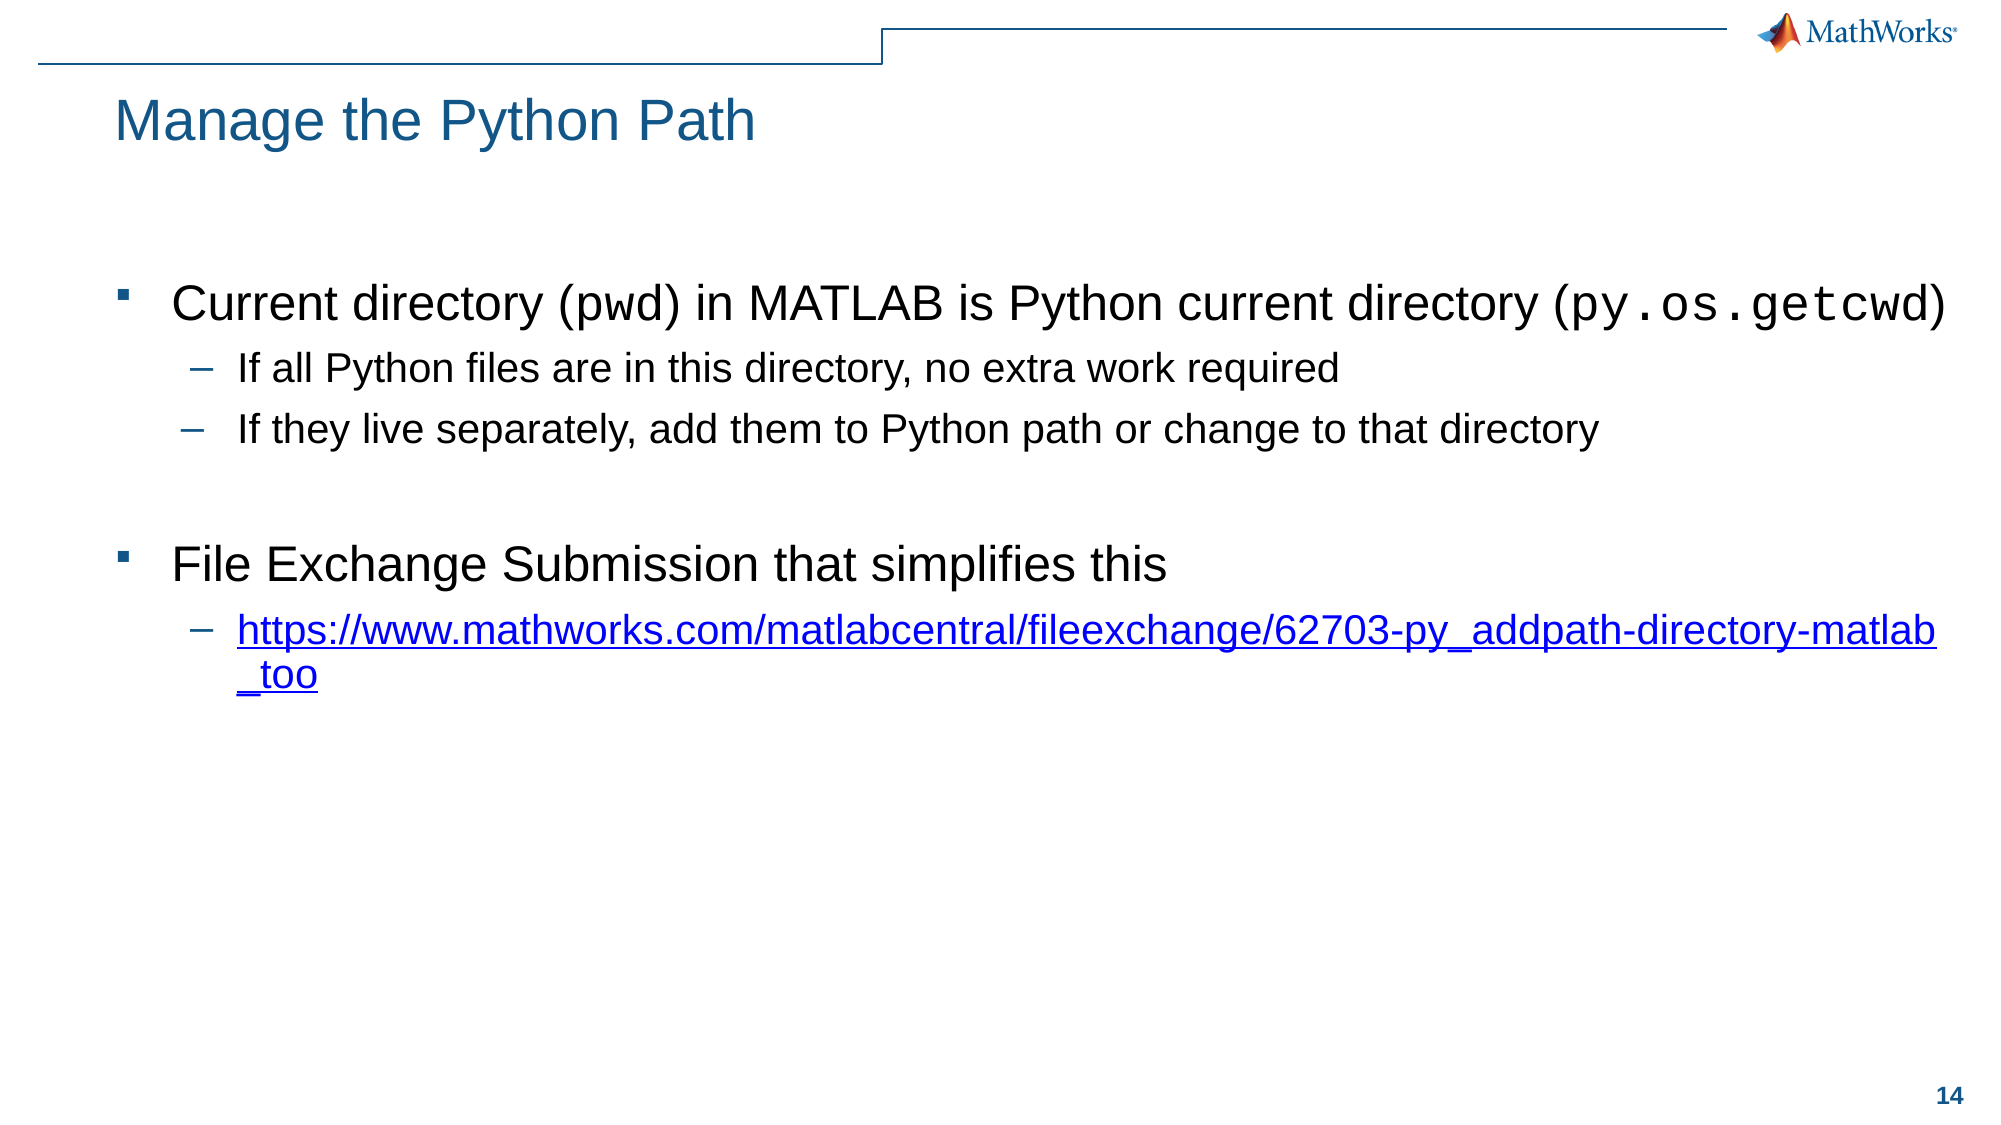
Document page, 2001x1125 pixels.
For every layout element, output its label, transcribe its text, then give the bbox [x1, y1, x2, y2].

title Manage the Python Path [99, 75, 1867, 238]
picture [1751, 3, 1970, 63]
list Current directory (pwd) in MATLAB is Python current directory (py.os.getcwd) If all Python files are in this directory, no extra work required If they live separately, add them to Python path or change to that directory File Exchange Submission that simplifies this https://www.mathworks.com/matlabcentral/fileexchange/62703-py_addpath-directory-matlab_too [99, 262, 1975, 1025]
